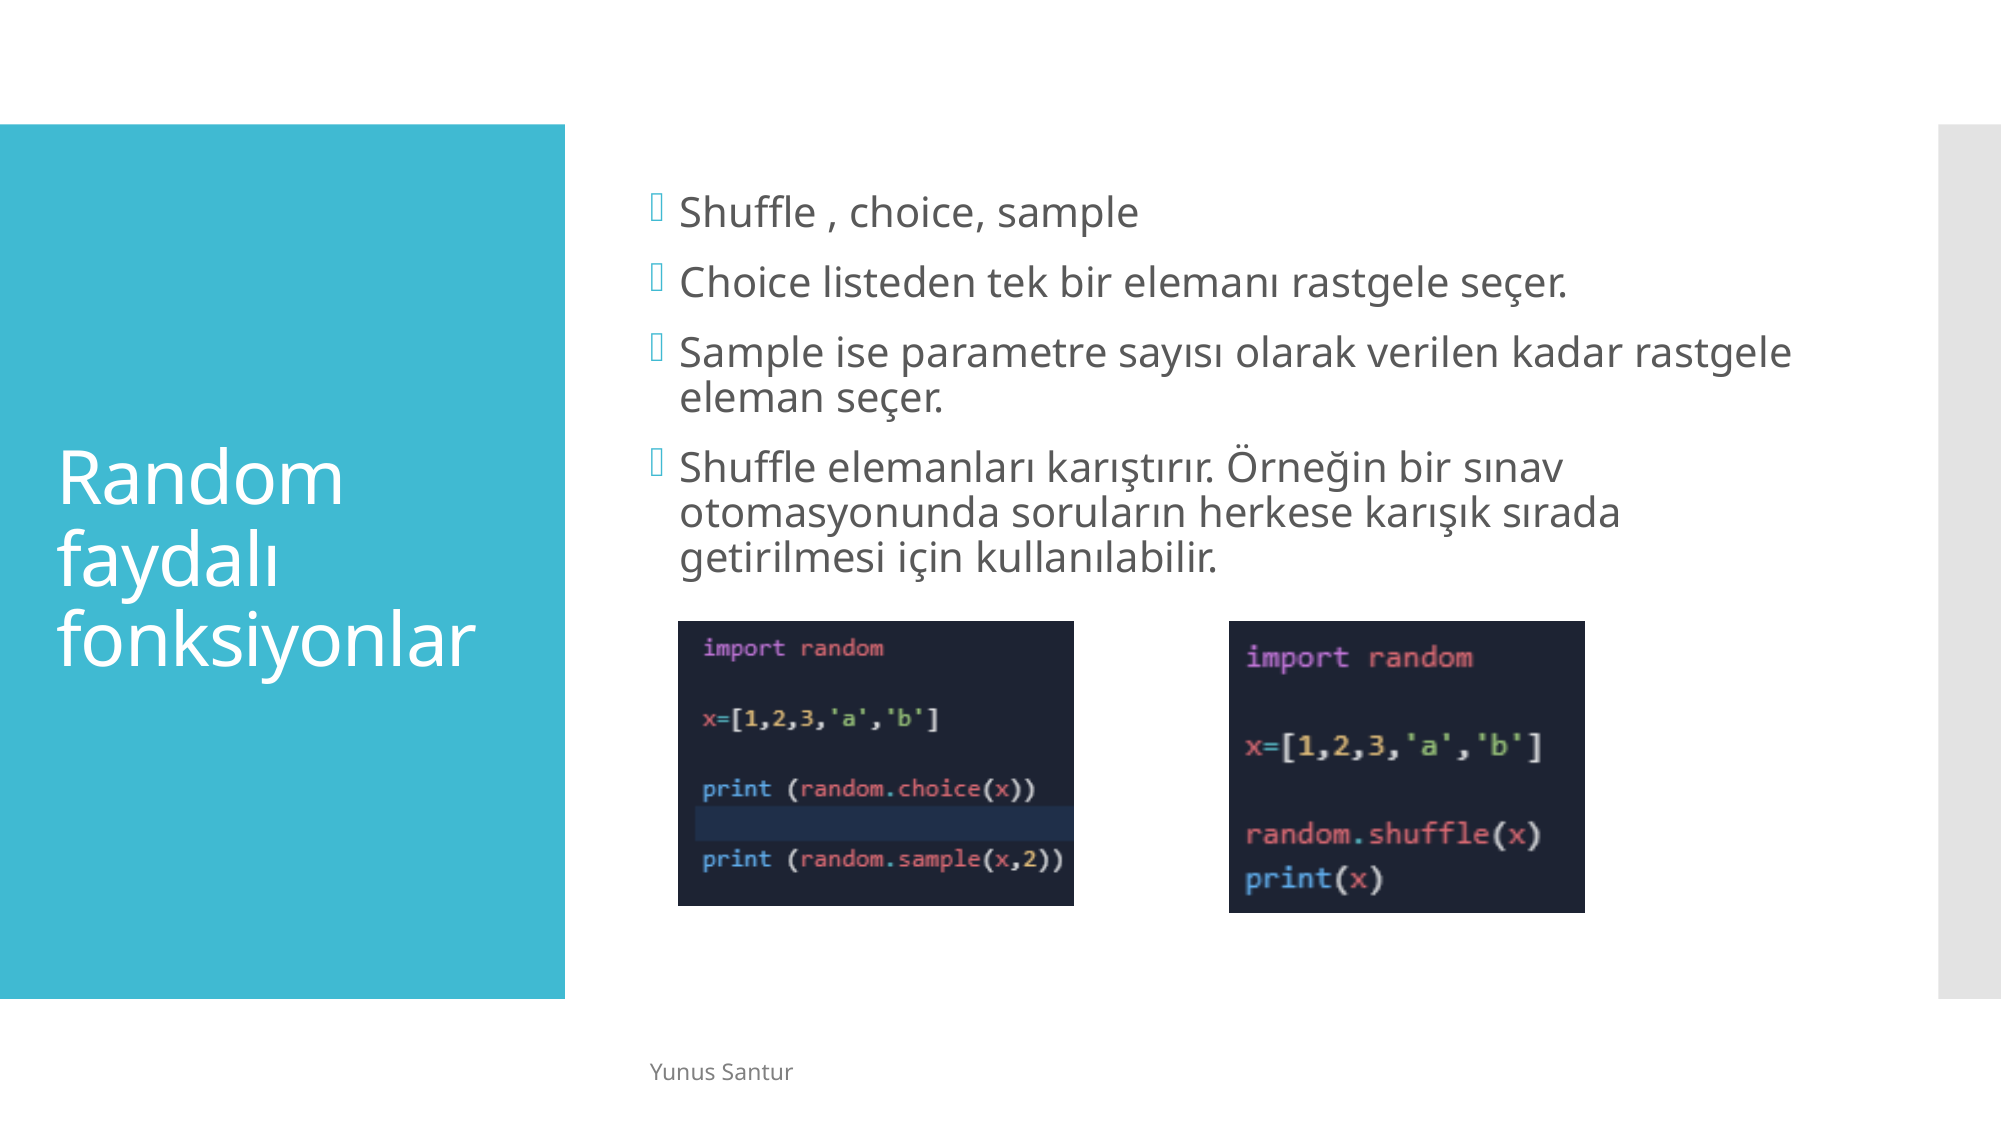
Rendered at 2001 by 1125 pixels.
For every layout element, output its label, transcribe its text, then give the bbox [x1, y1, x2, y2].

picture [678, 620, 1074, 906]
title Random faydalı fonksiyonlar [41, 184, 525, 940]
picture [1229, 620, 1585, 913]
list Shuffle , choice, sample Choice listeden tek bir elemanı rastgele seçer. Sample ise parametre sayısı olarak verilen kadar rastgele eleman seçer. Shuffle elemanları karıştırır. Örneğin bir sınav otomasyonunda soruların herkese karışık sırada getirilmesi için kullanılabilir. [634, 141, 1835, 982]
footer Yunus Santur [634, 1042, 1605, 1103]
